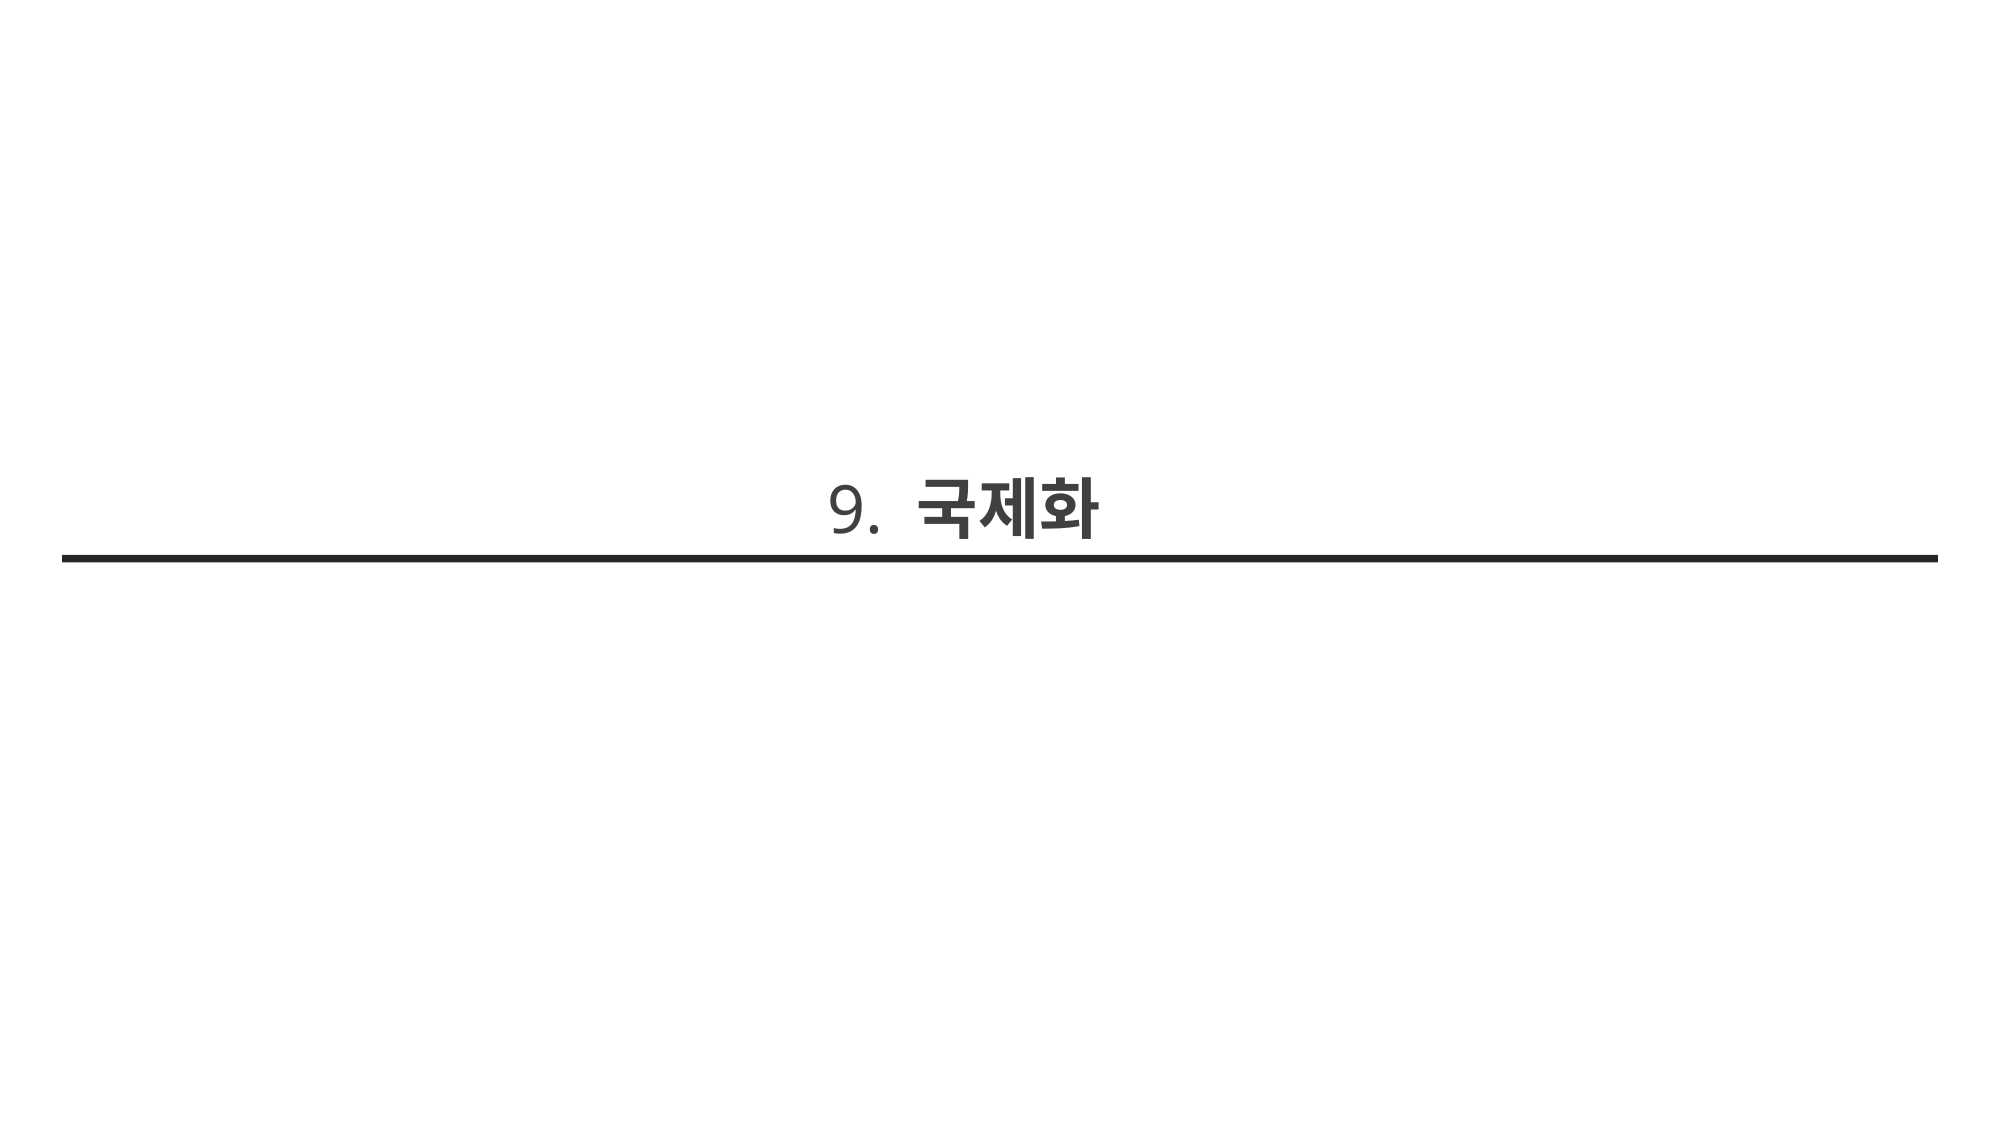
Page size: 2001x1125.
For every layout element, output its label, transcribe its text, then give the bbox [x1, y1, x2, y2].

text_box 9. 국제화 [812, 459, 1117, 554]
text_box [61, 554, 1939, 563]
